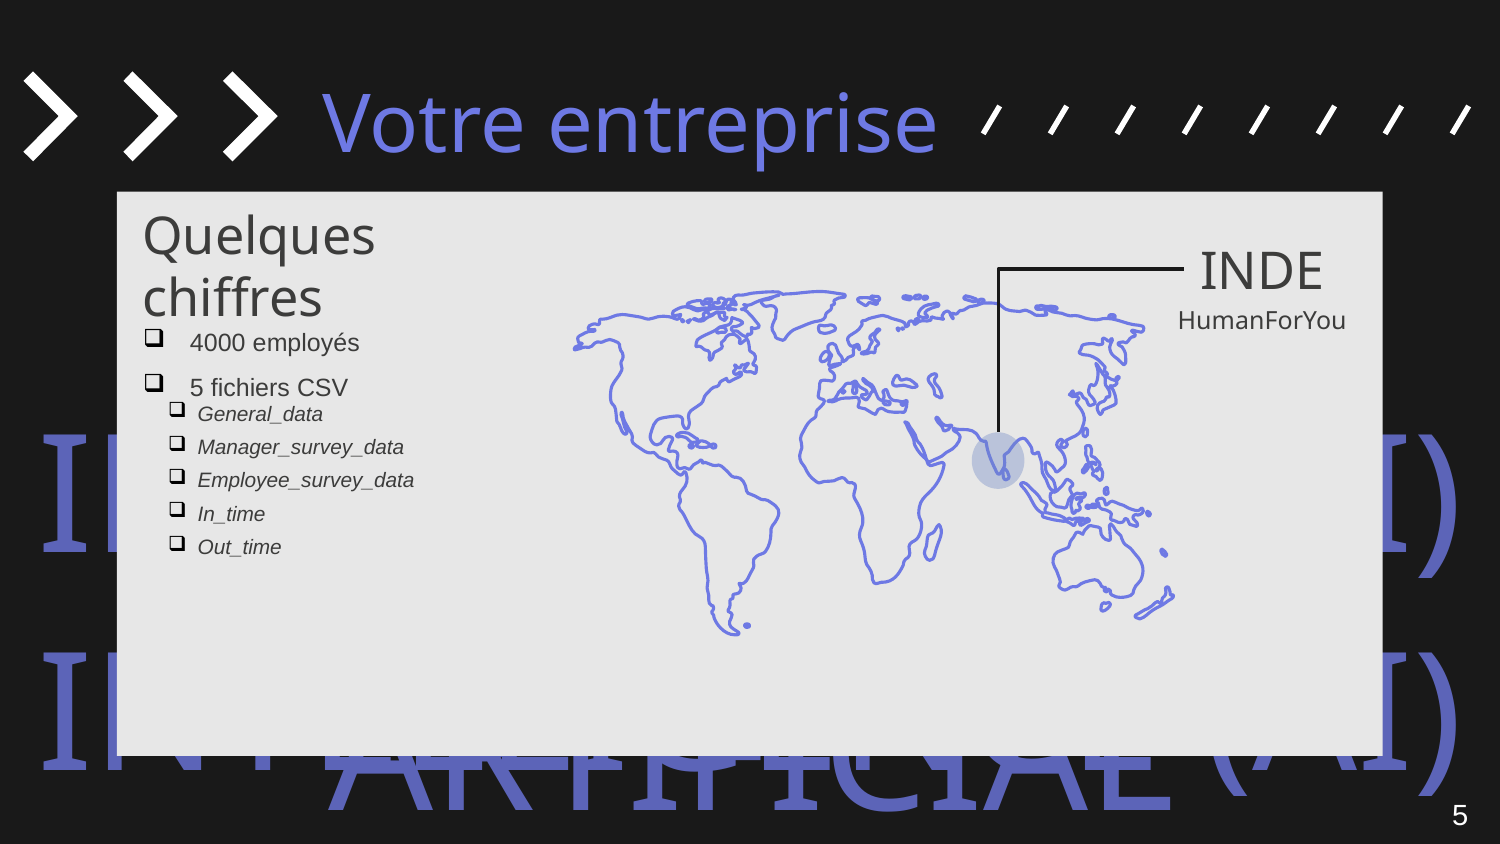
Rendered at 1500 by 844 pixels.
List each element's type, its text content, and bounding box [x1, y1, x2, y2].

text_box Quelques chiffres [127, 237, 476, 292]
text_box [997, 268, 1184, 433]
title Votre entreprise [118, 72, 1144, 167]
text_box HumanForYou [1188, 294, 1382, 345]
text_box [980, 104, 1500, 136]
text_box General_data Manager_survey_data Employee_survey_data In_time Out_time [153, 385, 568, 619]
text_box INDE [1183, 245, 1341, 293]
text_box 5 [1437, 789, 1484, 839]
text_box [573, 291, 1175, 636]
text_box 4000 employés 5 fichiers CSV [128, 296, 568, 415]
